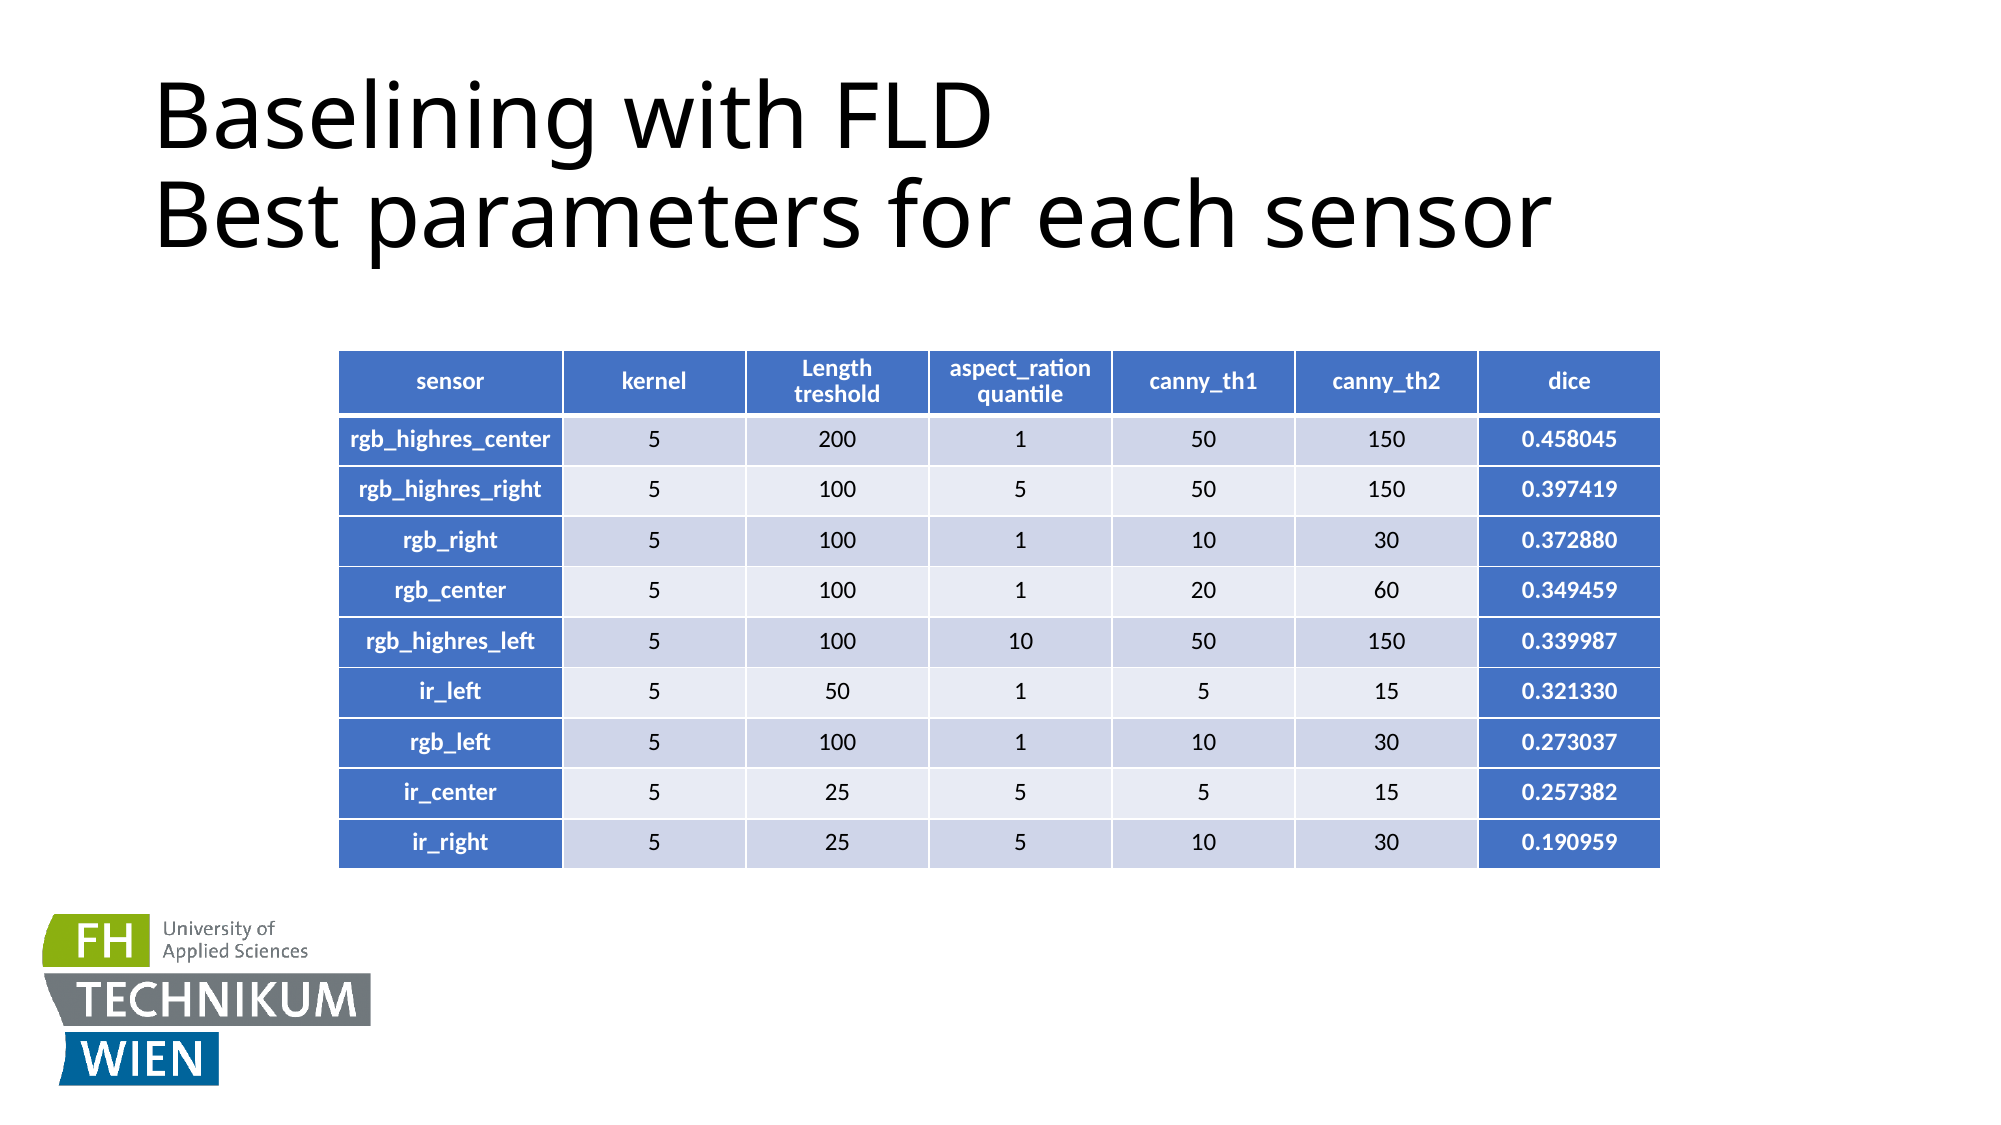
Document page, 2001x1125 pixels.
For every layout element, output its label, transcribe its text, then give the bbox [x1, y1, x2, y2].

table_cell 150 [1296, 467, 1477, 515]
table_cell rgb_left [339, 719, 562, 767]
table_cell 1 [930, 719, 1111, 767]
table_cell 5 [564, 618, 745, 667]
table_cell 5 [564, 820, 745, 868]
table_cell 5 [1113, 769, 1294, 818]
table_cell 20 [1113, 567, 1294, 616]
table_cell 0.458045 [1479, 418, 1660, 465]
table_header Length treshold [747, 351, 928, 413]
table_cell 25 [747, 820, 928, 868]
table_header canny_th1 [1113, 351, 1294, 413]
table_cell 10 [930, 618, 1111, 667]
table_cell 0.349459 [1479, 567, 1660, 616]
table_cell 0.190959 [1479, 820, 1660, 868]
table_cell ir_right [339, 820, 562, 868]
table_cell 100 [747, 567, 928, 616]
table_cell 10 [1113, 719, 1294, 767]
table_cell 5 [564, 719, 745, 767]
table_cell ir_center [339, 769, 562, 818]
table_cell 1 [930, 567, 1111, 616]
table_cell 100 [747, 467, 928, 515]
table_cell 25 [747, 769, 928, 818]
table_cell 15 [1296, 668, 1477, 717]
table_cell 5 [564, 467, 745, 515]
table_cell 0.273037 [1479, 719, 1660, 767]
table_cell rgb_right [339, 517, 562, 566]
table_cell 30 [1296, 820, 1477, 868]
table_cell 30 [1296, 517, 1477, 566]
table_cell 0.372880 [1479, 517, 1660, 566]
table_header sensor [339, 351, 562, 413]
table_cell 15 [1296, 769, 1477, 818]
table_cell 60 [1296, 567, 1477, 616]
table_cell 100 [747, 719, 928, 767]
table_cell 0.321330 [1479, 668, 1660, 717]
table_cell 30 [1296, 719, 1477, 767]
table_cell 5 [930, 769, 1111, 818]
table_cell 5 [564, 668, 745, 717]
table_header kernel [564, 351, 745, 413]
table_cell 150 [1296, 418, 1477, 465]
table_header aspect_ration quantile [930, 351, 1111, 413]
table_cell 100 [747, 517, 928, 566]
table_cell 5 [564, 418, 745, 465]
table_cell 50 [1113, 467, 1294, 515]
table_cell 5 [930, 820, 1111, 868]
table_cell rgb_highres_center [339, 418, 562, 465]
table_cell 100 [747, 618, 928, 667]
table_cell rgb_center [339, 567, 562, 616]
table_cell 5 [564, 769, 745, 818]
table_cell 1 [930, 517, 1111, 566]
table_cell 50 [747, 668, 928, 717]
table_cell 150 [1296, 618, 1477, 667]
table_cell ir_left [339, 668, 562, 717]
table_cell 0.339987 [1479, 618, 1660, 667]
table_cell 5 [564, 517, 745, 566]
table_cell 200 [747, 418, 928, 465]
table_cell 5 [930, 467, 1111, 515]
table_cell 1 [930, 418, 1111, 465]
table_cell 10 [1113, 820, 1294, 868]
table_header dice [1479, 351, 1660, 413]
table_cell 0.257382 [1479, 769, 1660, 818]
table_cell rgb_highres_left [339, 618, 562, 667]
table_cell 0.397419 [1479, 467, 1660, 515]
table_cell 50 [1113, 618, 1294, 667]
table_cell 50 [1113, 418, 1294, 465]
table_header canny_th2 [1296, 351, 1477, 413]
picture [0, 837, 427, 1125]
table_cell 10 [1113, 517, 1294, 566]
title Baselining with FLD Best parameters for each sensor [137, 59, 1863, 278]
table_cell 5 [564, 567, 745, 616]
table_cell 1 [930, 668, 1111, 717]
table_cell 5 [1113, 668, 1294, 717]
table_cell rgb_highres_right [339, 467, 562, 515]
